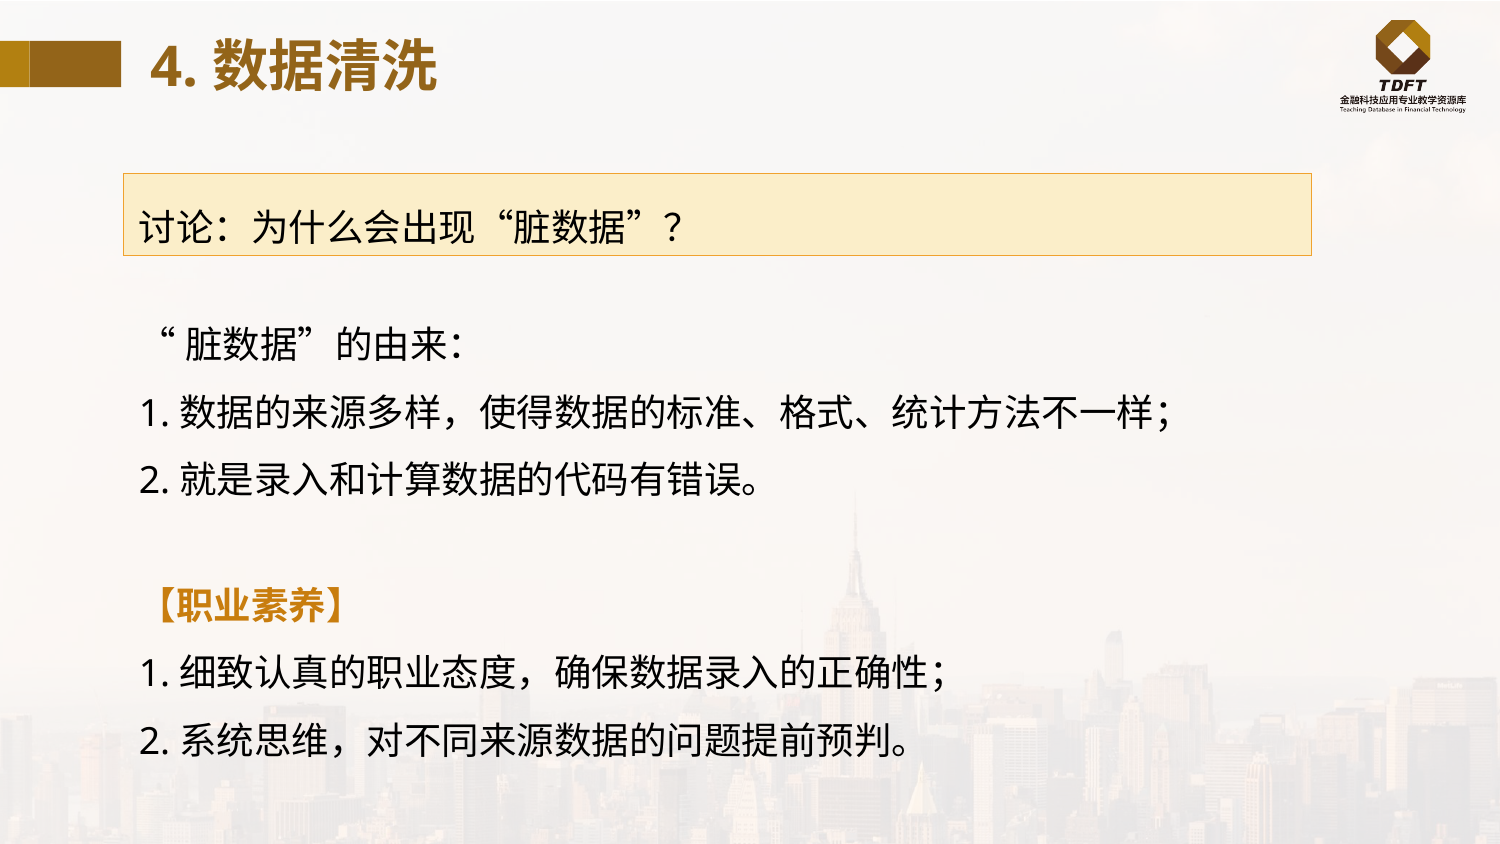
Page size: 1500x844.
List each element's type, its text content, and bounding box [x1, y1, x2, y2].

text_box 4.数据清洗 [135, 19, 1233, 110]
text_box “脏数据”的由来： 1.数据的来源多样，使得数据的标准、格式、统计方法不一样； 2.就是录入和计算数据的代码有错误。 [123, 291, 1312, 509]
text_box [0, 39, 28, 89]
picture [0, 1, 1500, 844]
text_box 【职业素养】 1.细致认真的职业态度，确保数据录入的正确性； 2.系统思维，对不同来源数据的问题提前预判。 [123, 551, 1312, 769]
text_box 讨论：为什么会出现“脏数据”？ [123, 173, 1312, 256]
text_box [28, 39, 123, 89]
